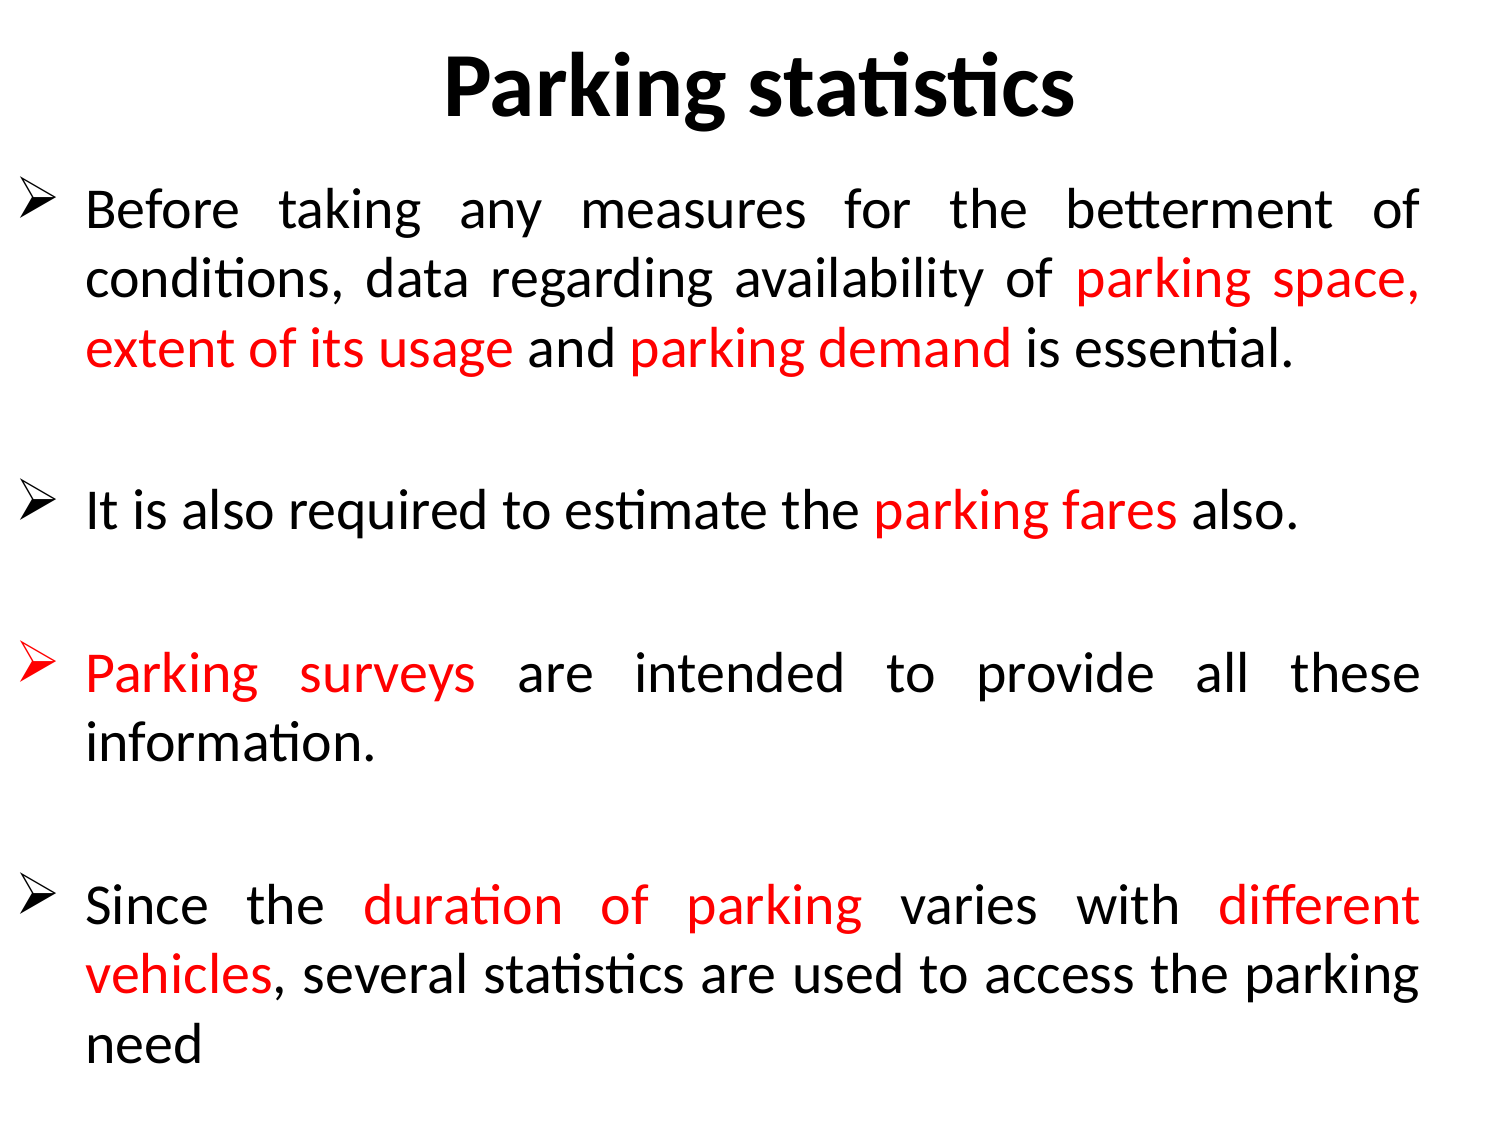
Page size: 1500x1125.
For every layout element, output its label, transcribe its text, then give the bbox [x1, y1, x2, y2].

title Parking statistics [150, 24, 1391, 134]
subtitle Before taking any measures for the betterment of conditions, data regarding availability of parking space, extent of its usage and parking demand is essential. It is also required to estimate the parking fares also. Parking surveys are intended to provide all these information. Since the duration of parking varies with different vehicles, several statistics are used to access the parking need [0, 162, 1437, 1100]
